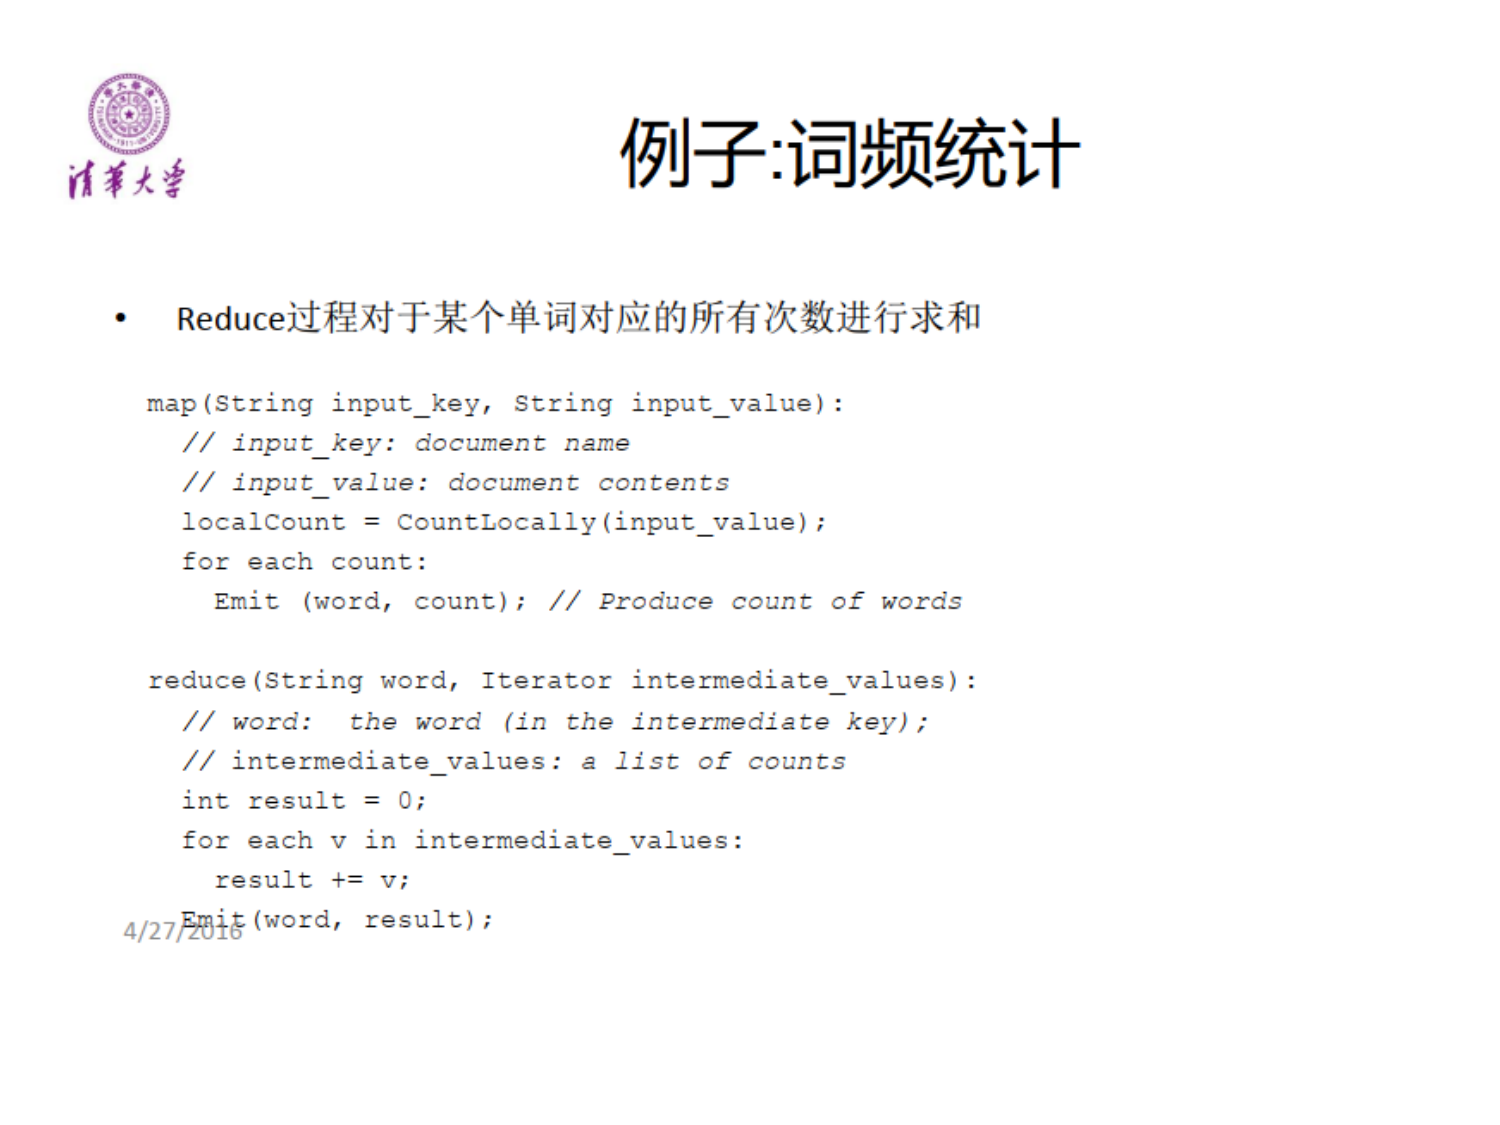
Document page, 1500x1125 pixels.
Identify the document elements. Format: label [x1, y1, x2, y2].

picture [37, 62, 1343, 950]
